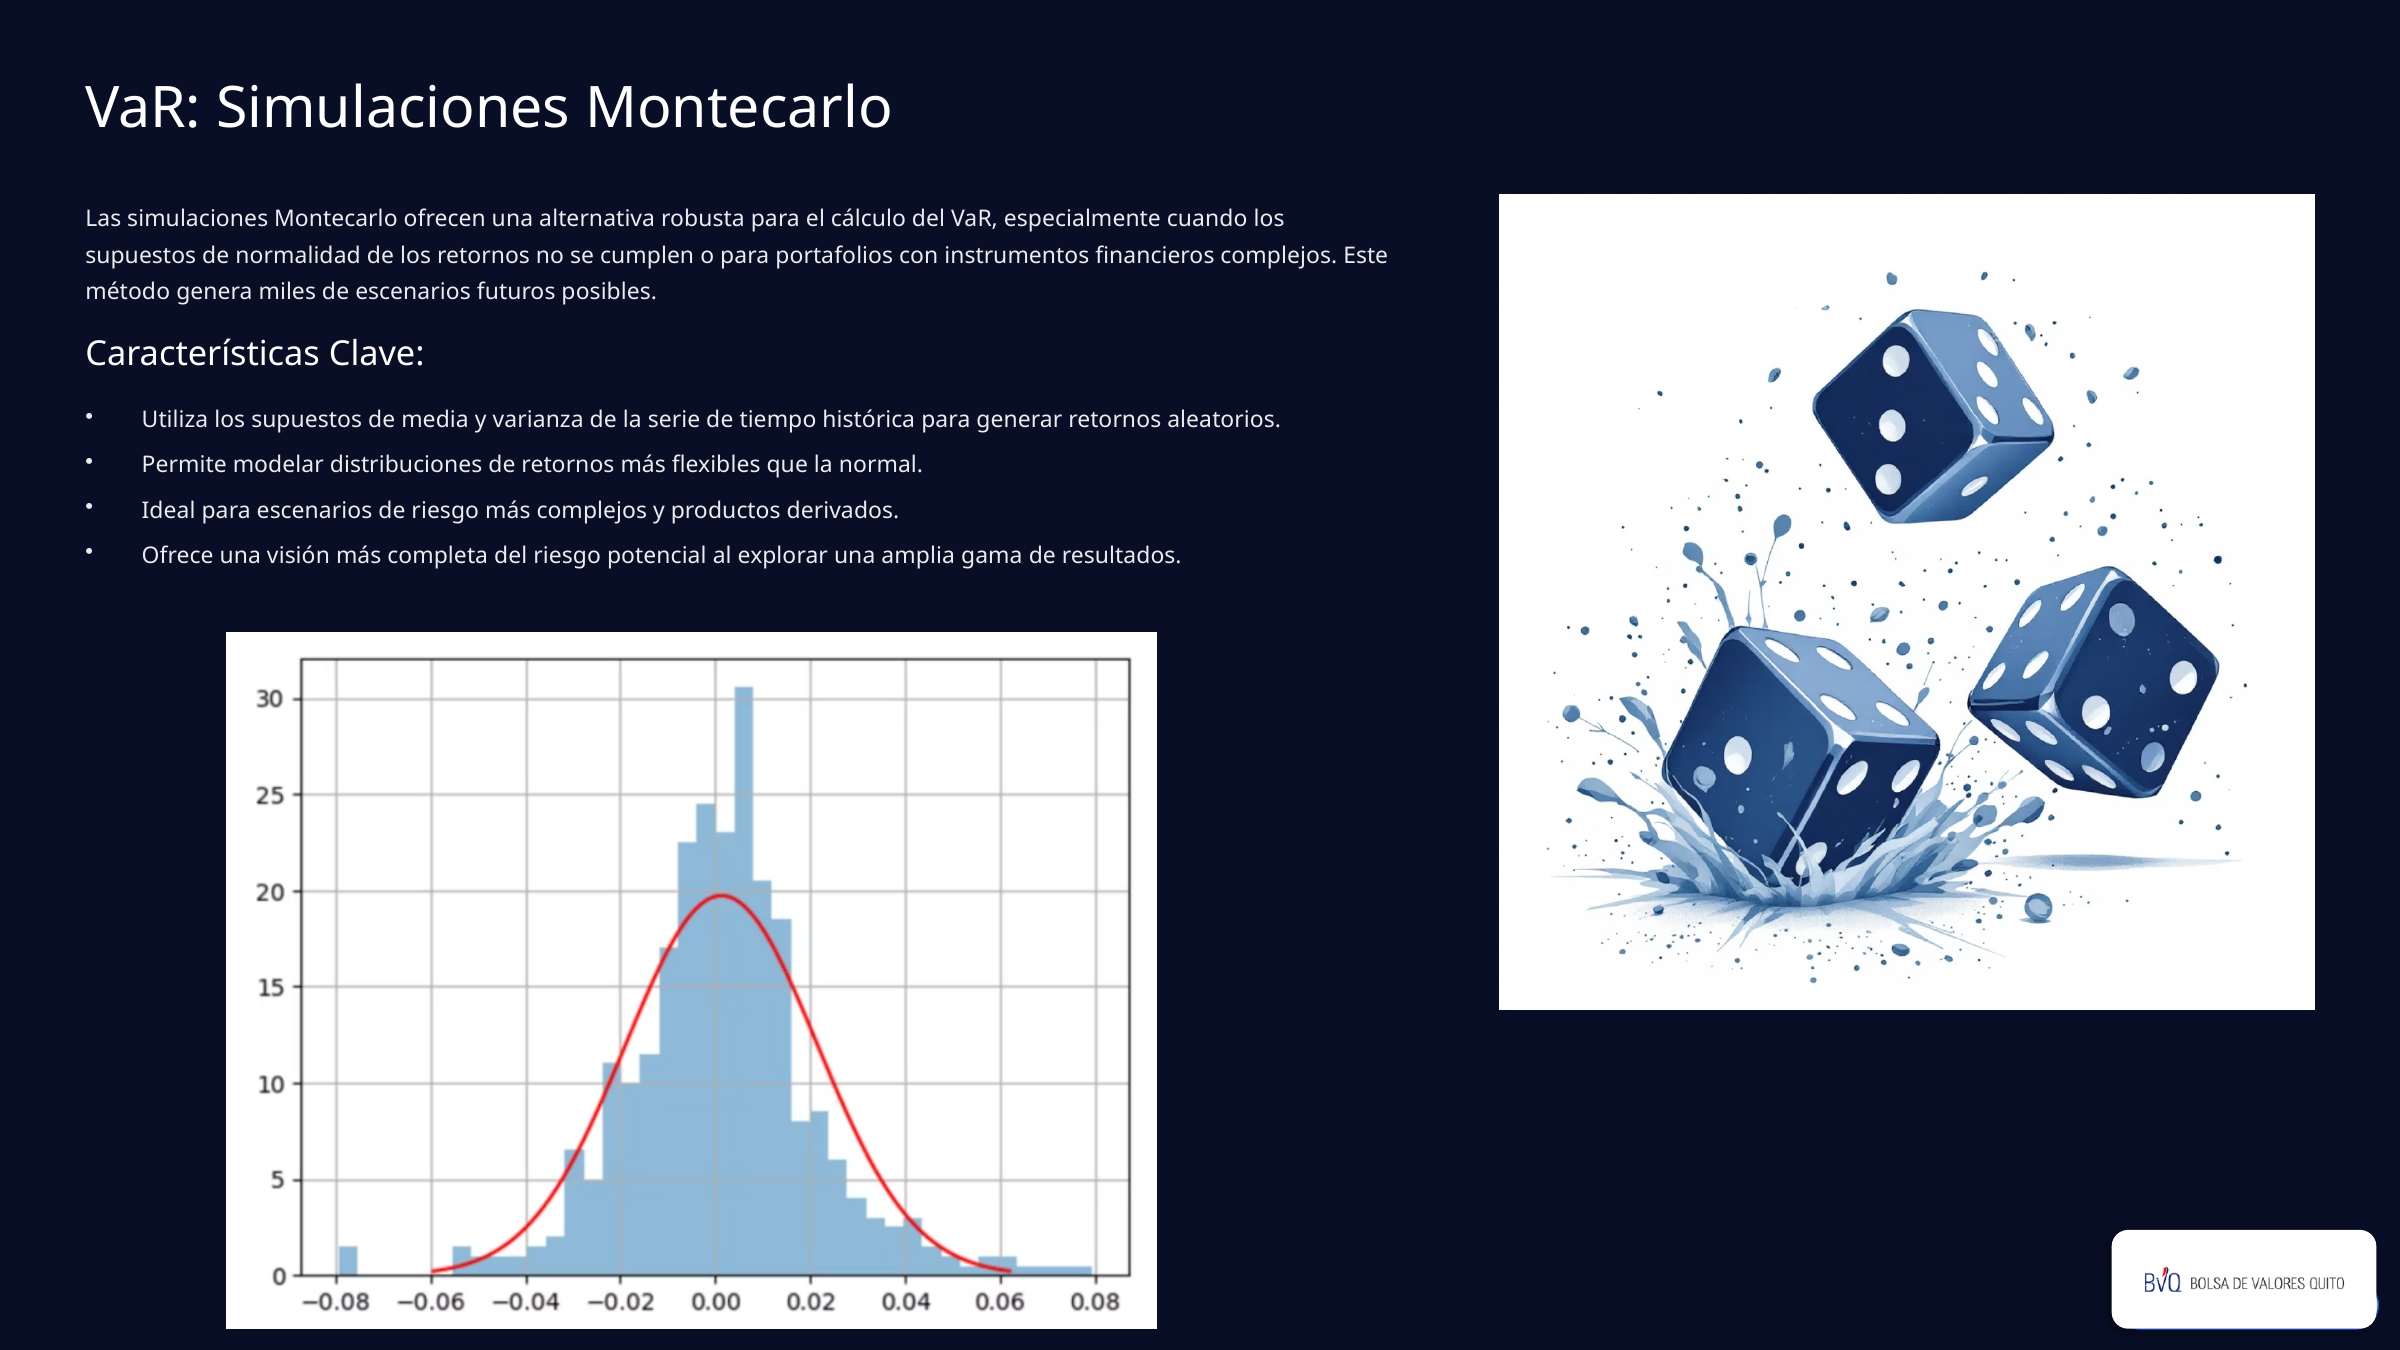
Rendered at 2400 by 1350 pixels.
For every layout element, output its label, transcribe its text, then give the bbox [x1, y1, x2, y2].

text_box Ofrece una visión más completa del riesgo potencial al explorar una amplia gama de resultados. [85, 531, 1401, 569]
text_box Permite modelar distribuciones de retornos más flexibles que la normal. [85, 441, 1401, 479]
text_box Características Clave: [85, 329, 443, 373]
picture [225, 632, 1157, 1329]
picture [2106, 1229, 2389, 1339]
text_box Las simulaciones Montecarlo ofrecen una alternativa robusta para el cálculo del VaR, especialmente cuando los supuestos de normalidad de los retornos no se cumplen o para portafolios con instrumentos financieros complejos. Este método genera miles de escenarios futuros posibles. [85, 195, 1401, 307]
text_box VaR: Simulaciones Montecarlo [85, 66, 925, 140]
text_box Ideal para escenarios de riesgo más complejos y productos derivados. [85, 486, 1401, 524]
picture [1499, 194, 2315, 1010]
text_box Utiliza los supuestos de media y varianza de la serie de tiempo histórica para generar retornos aleatorios. [85, 395, 1401, 433]
